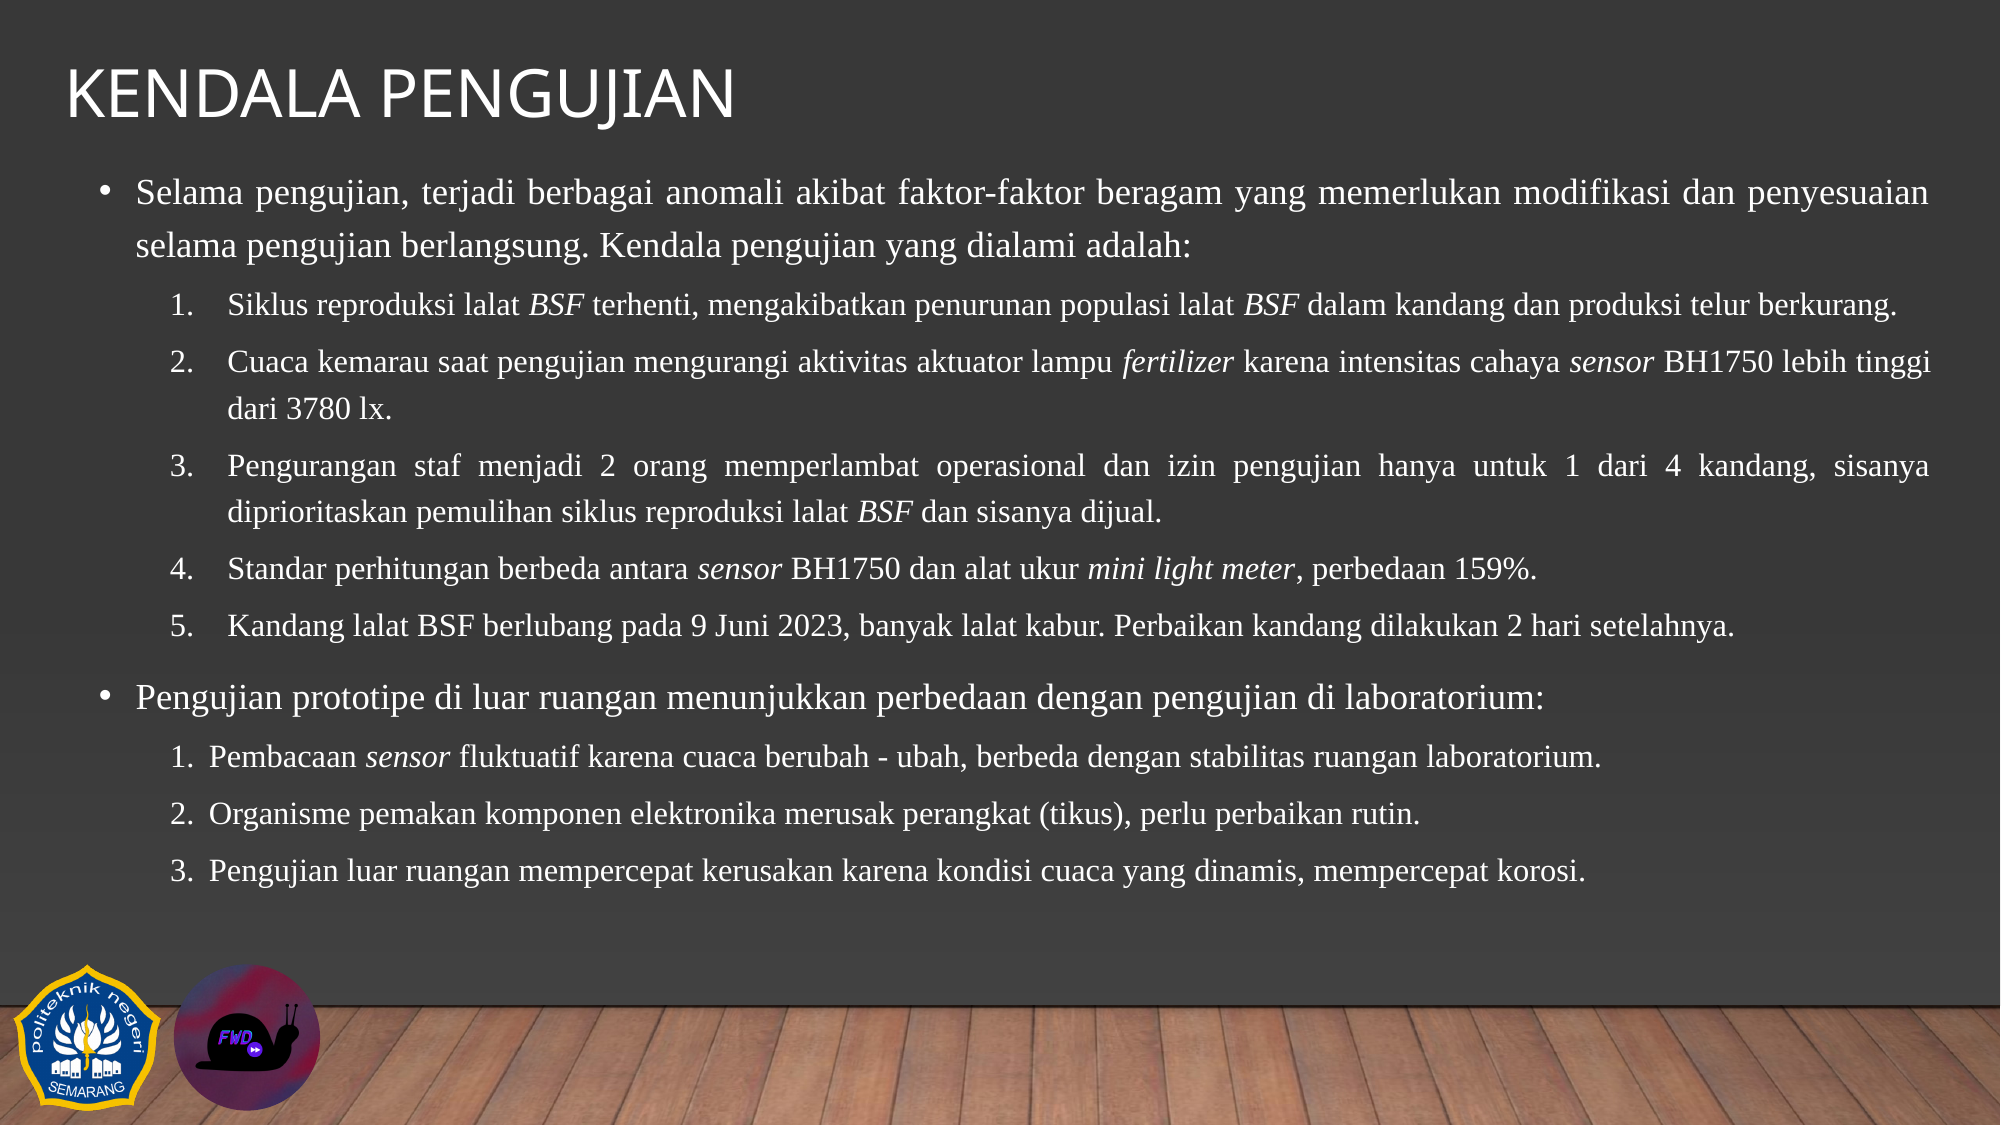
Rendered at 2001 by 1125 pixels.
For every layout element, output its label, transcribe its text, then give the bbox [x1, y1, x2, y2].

picture [0, 1005, 2000, 1125]
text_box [13, 964, 321, 1111]
list Selama pengujian, terjadi berbagai anomali akibat faktor-faktor beragam yang memerlukan modifikasi dan penyesuaian selama pengujian berlangsung. Kendala pengujian yang dialami adalah: Siklus reproduksi lalat BSF terhenti, mengakibatkan penurunan populasi lalat BSF dalam kandang dan produksi telur berkurang. Cuaca kemarau saat pengujian mengurangi aktivitas aktuator lampu fertilizer karena intensitas cahaya sensor BH1750 lebih tinggi dari 3780 lx. Pengurangan staf menjadi 2 orang memperlambat operasional dan izin pengujian hanya untuk 1 dari 4 kandang, sisanya diprioritaskan pemulihan siklus reproduksi lalat BSF dan sisanya dijual. Standar perhitungan berbeda antara sensor BH1750 dan alat ukur mini light meter, perbedaan 159%. Kandang lalat BSF berlubang pada 9 Juni 2023, banyak lalat kabur. Perbaikan kandang dilakukan 2 hari setelahnya. Pengujian prototipe di luar ruangan menunjukkan perbedaan dengan pengujian di laboratorium: Pembacaan sensor fluktuatif karena cuaca berubah - ubah, berbeda dengan stabilitas ruangan laboratorium. Organisme pemakan komponen elektronika merusak perangkat (tikus), perlu perbaikan rutin. Pengujian luar ruangan mempercepat kerusakan karena kondisi cuaca yang dinamis, mempercepat korosi. [83, 151, 1947, 929]
title KENDALA PENGUJIAN [49, 40, 804, 152]
